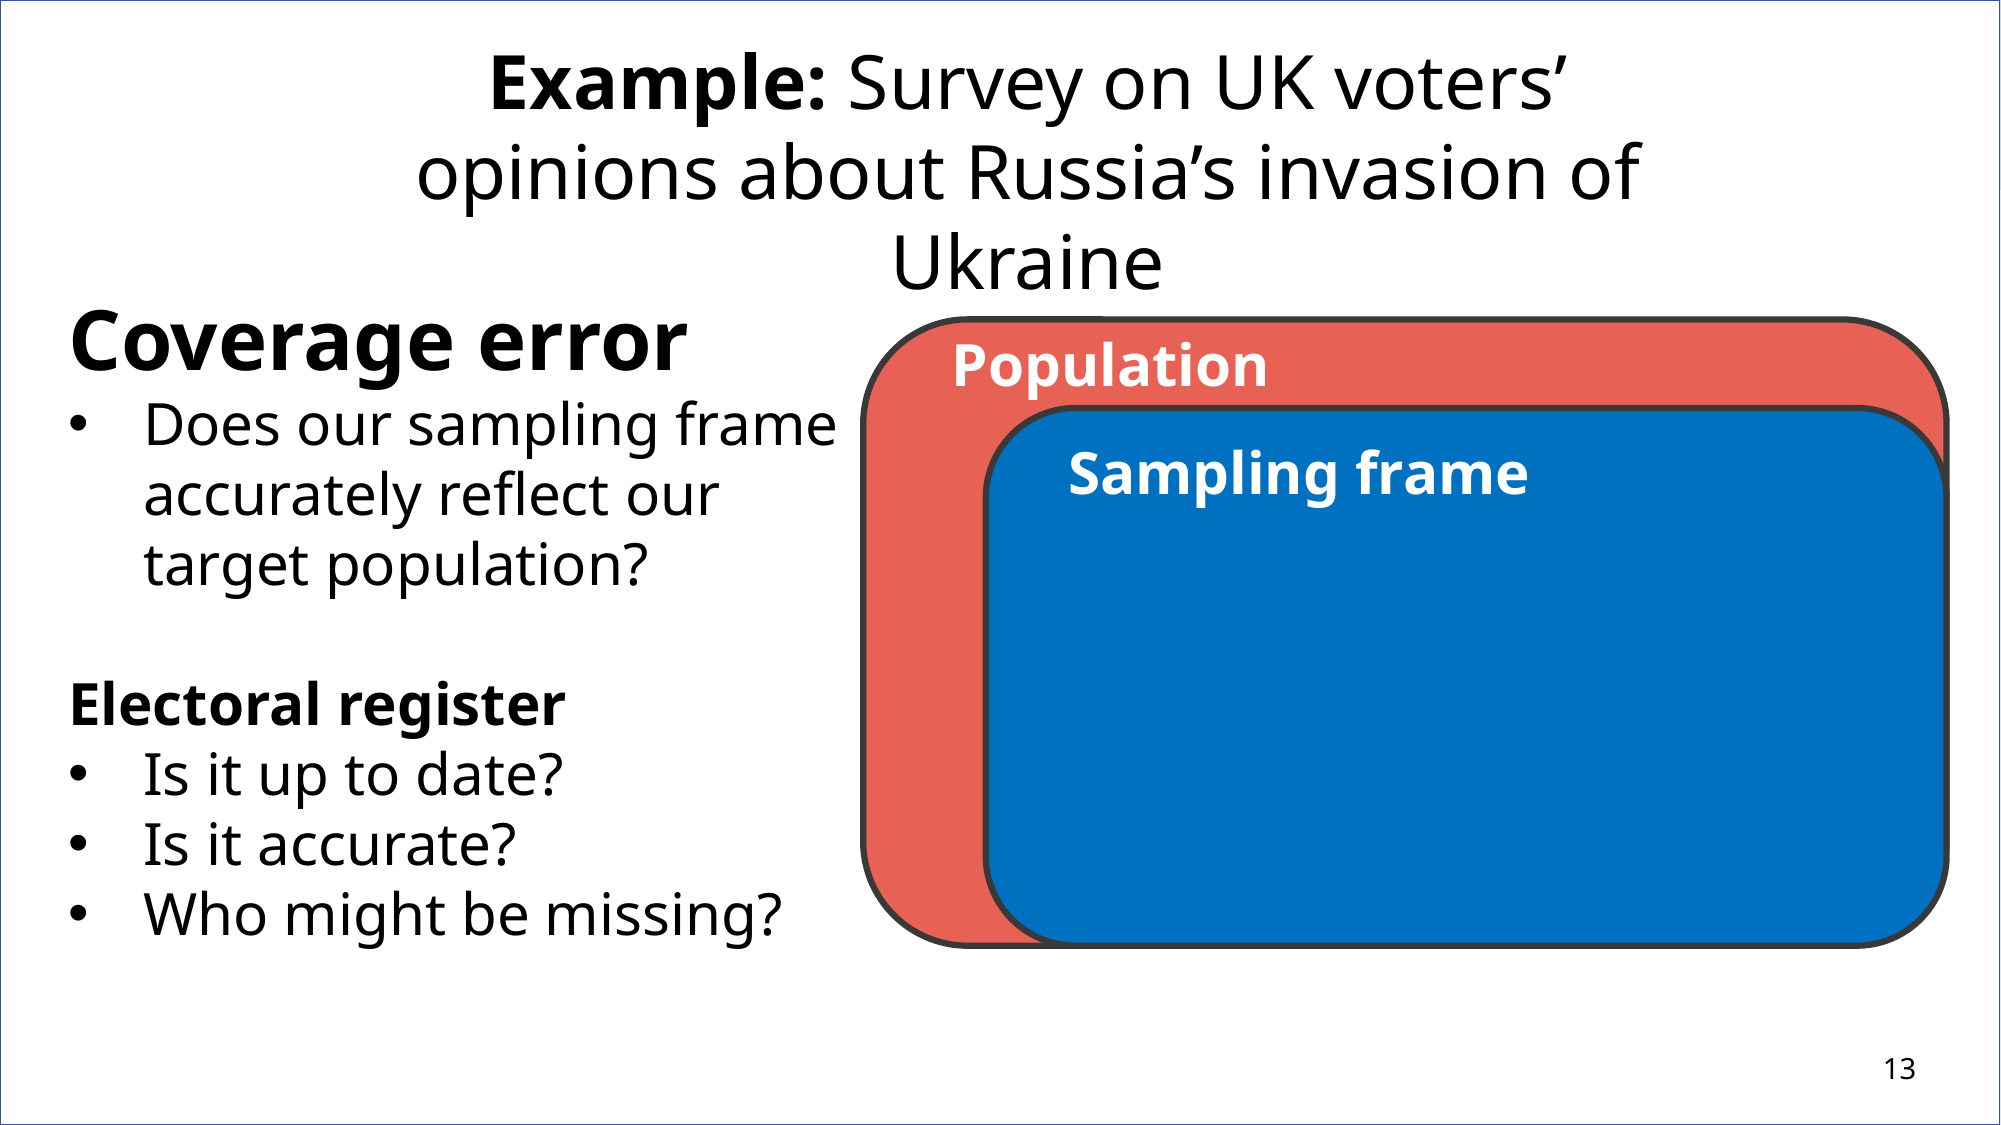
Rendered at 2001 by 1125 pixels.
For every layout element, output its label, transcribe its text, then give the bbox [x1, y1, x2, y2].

slide_number 13 [1481, 1042, 1932, 1103]
text_box [984, 406, 1948, 947]
text_box Sam [873, 532, 1501, 593]
text_box [873, 593, 1063, 947]
text_box [944, 318, 1948, 487]
text_box Example: Survey on UK voters’ opinions about Russia’s invasion of Ukraine [375, 26, 1680, 312]
text_box Population [937, 321, 1323, 406]
text_box Coverage error Does our sampling frame accurately reflect our target population? Electoral register Is it up to date? Is it accurate? Who might be missing? [53, 279, 873, 1095]
text_box Sampling frame [1053, 428, 1592, 514]
text_box [873, 322, 1072, 532]
